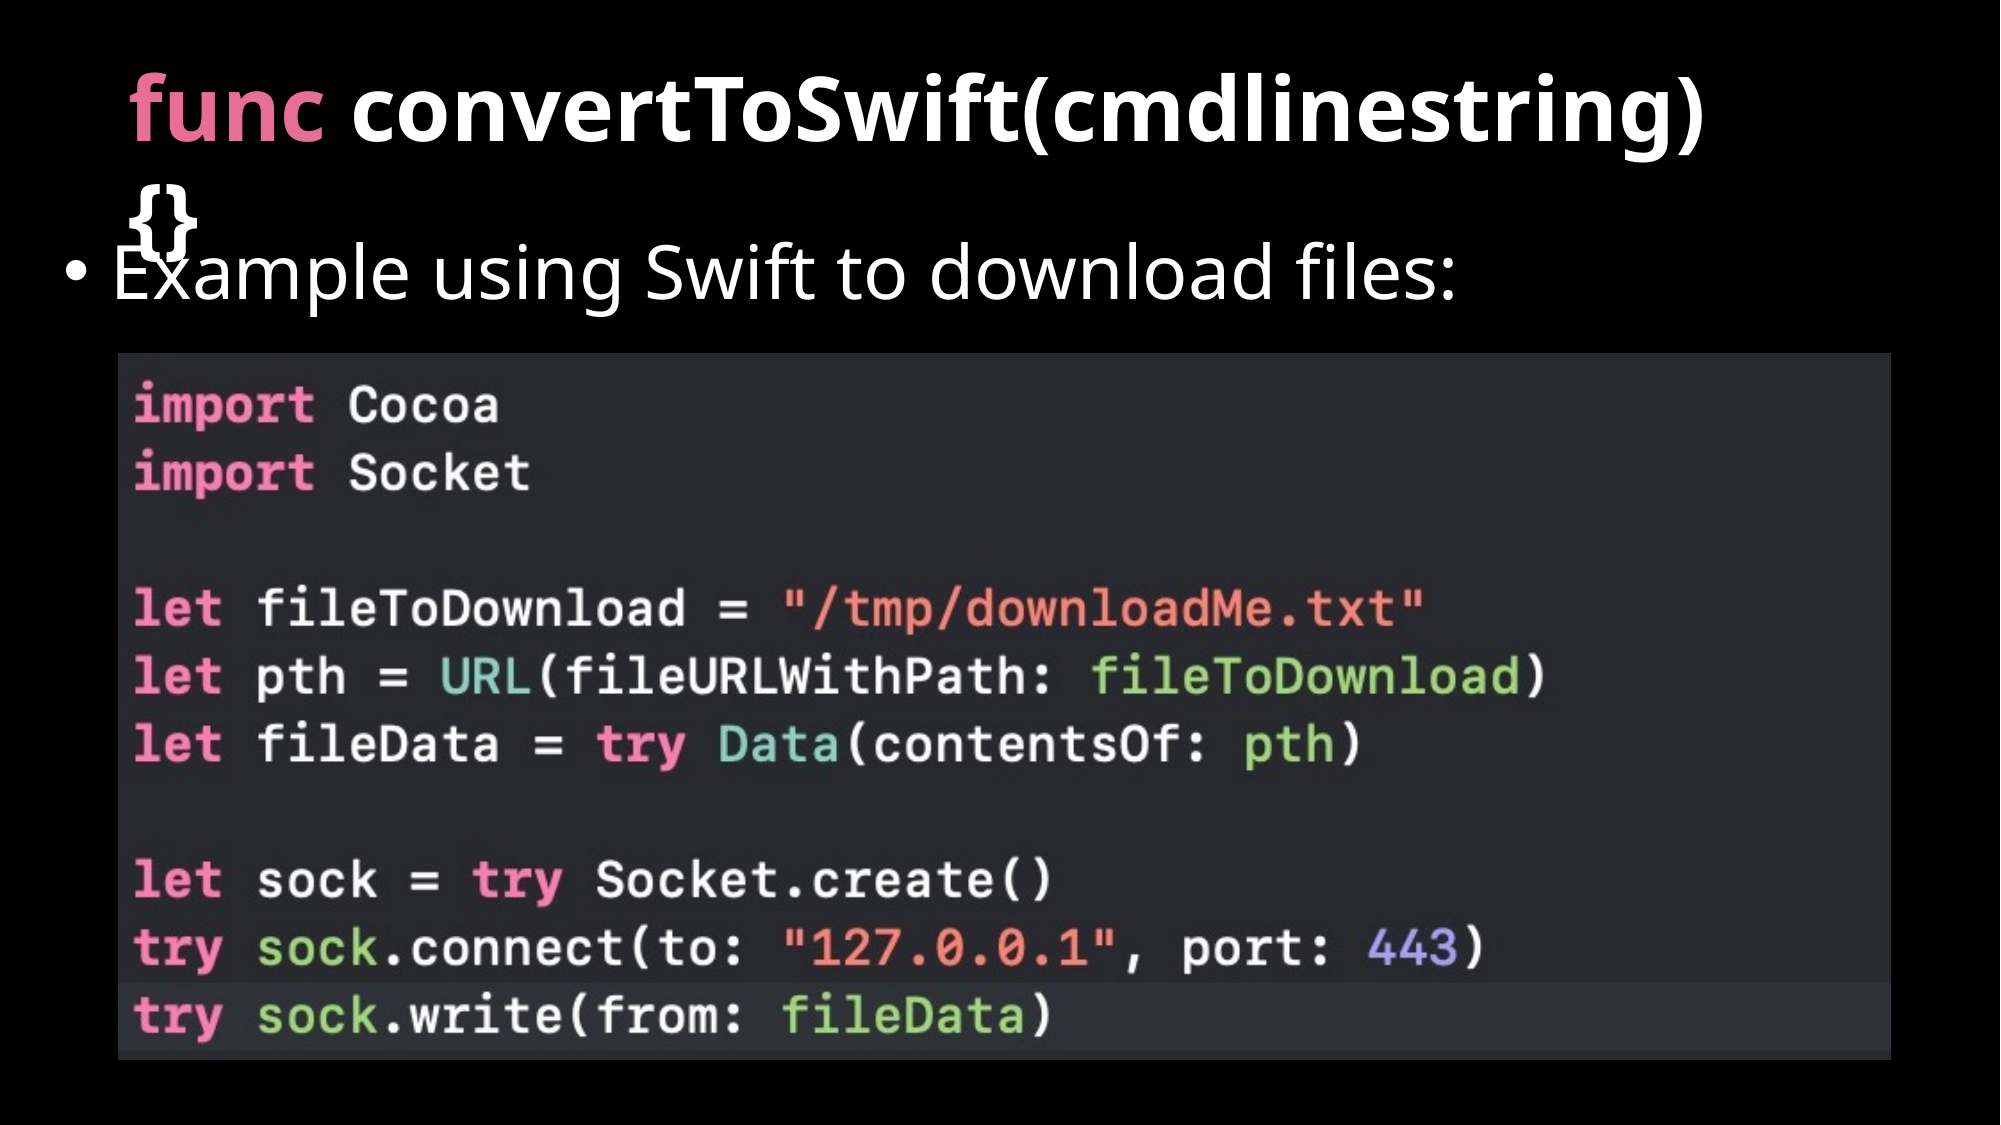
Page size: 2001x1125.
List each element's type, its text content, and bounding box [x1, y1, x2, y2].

title func convertToSwift(cmdlinestring){} [113, 99, 1739, 189]
picture [117, 353, 1892, 1060]
list Example using Swift to download files: [48, 189, 1891, 416]
